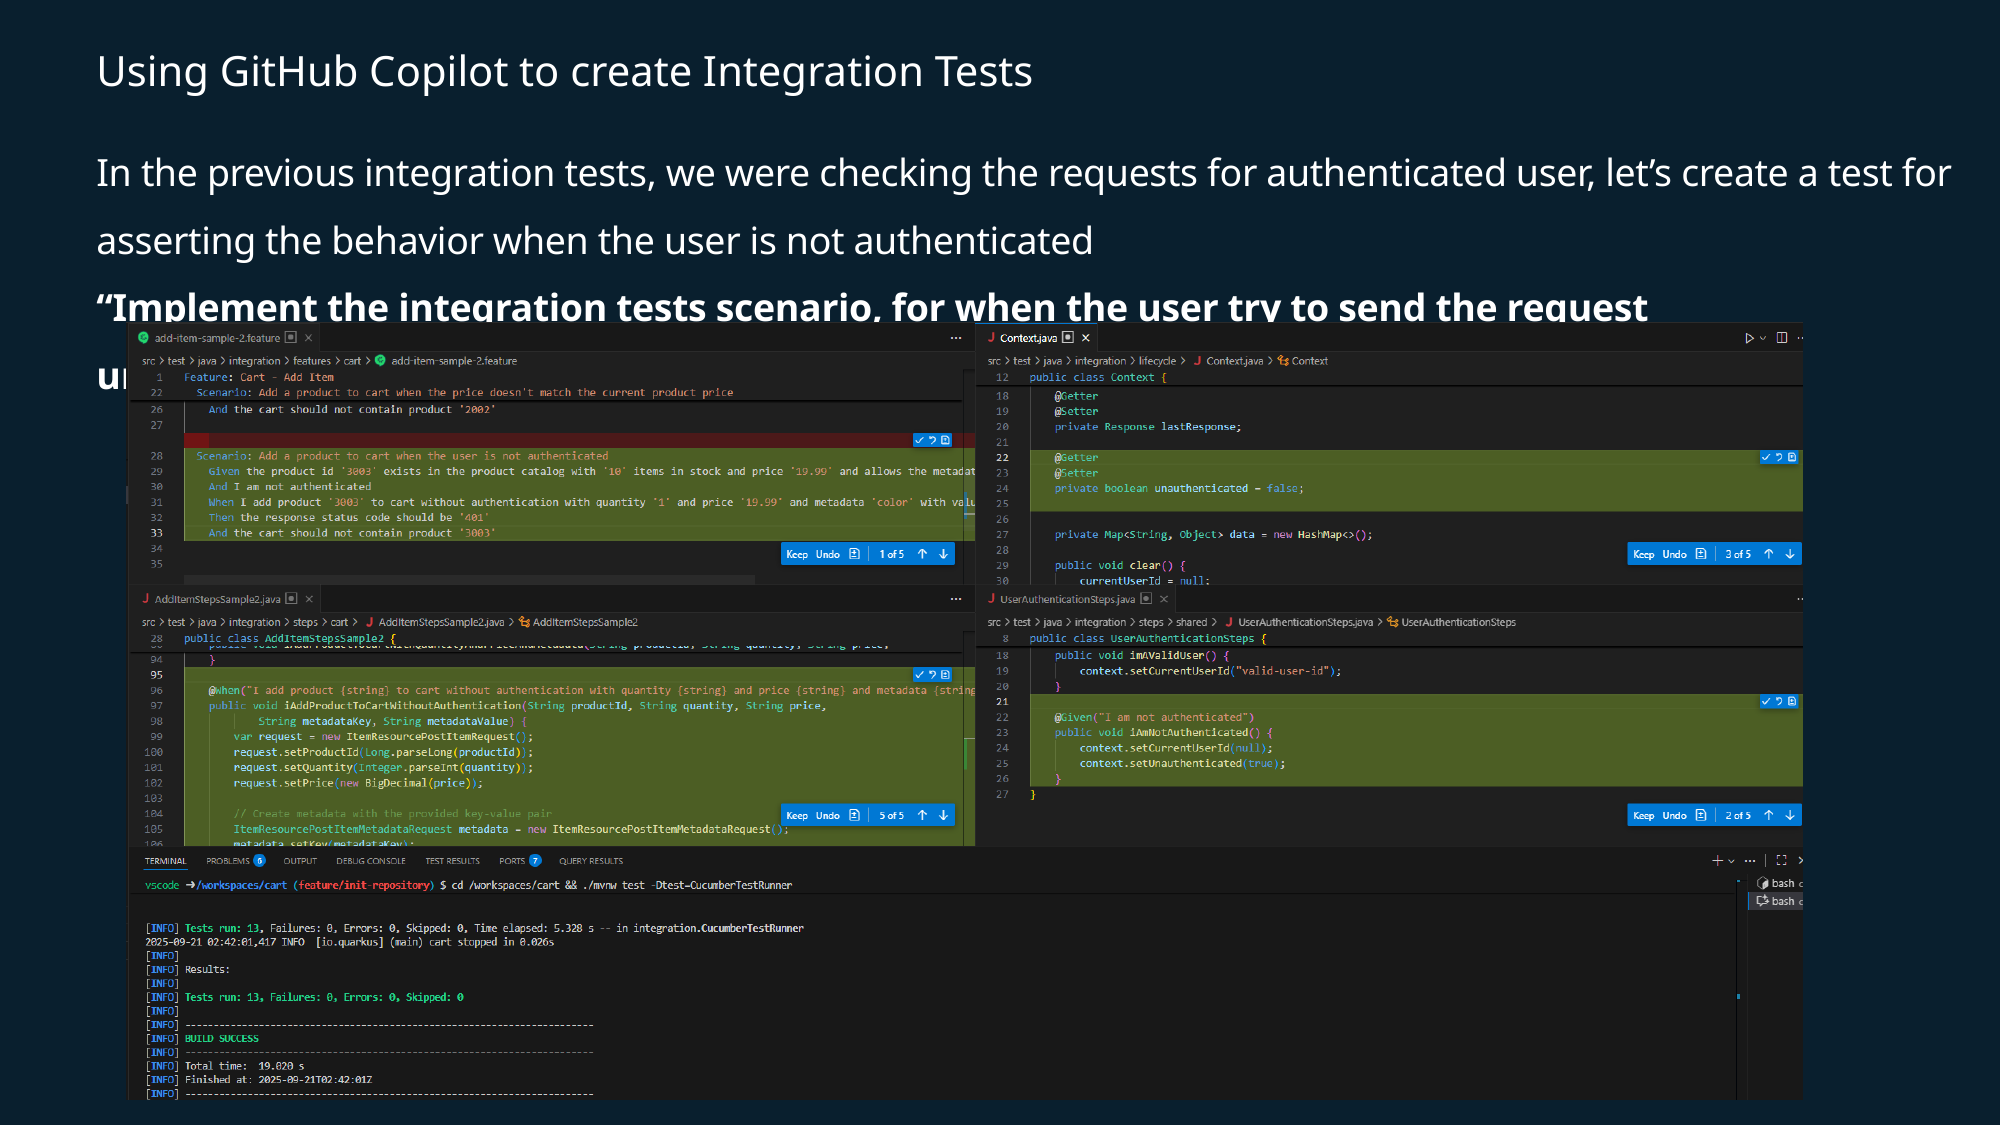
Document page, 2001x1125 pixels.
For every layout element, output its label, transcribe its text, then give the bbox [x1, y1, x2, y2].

picture [126, 322, 1803, 1101]
list In the previous integration tests, we were checking the requests for authenticated user, let’s create a test for asserting the behavior when the user is not authenticated “Implement the integration tests scenario, for when the user try to send the request unauthenticated” [96, 126, 1953, 323]
title Using GitHub Copilot to create Integration Tests [96, 45, 1441, 96]
